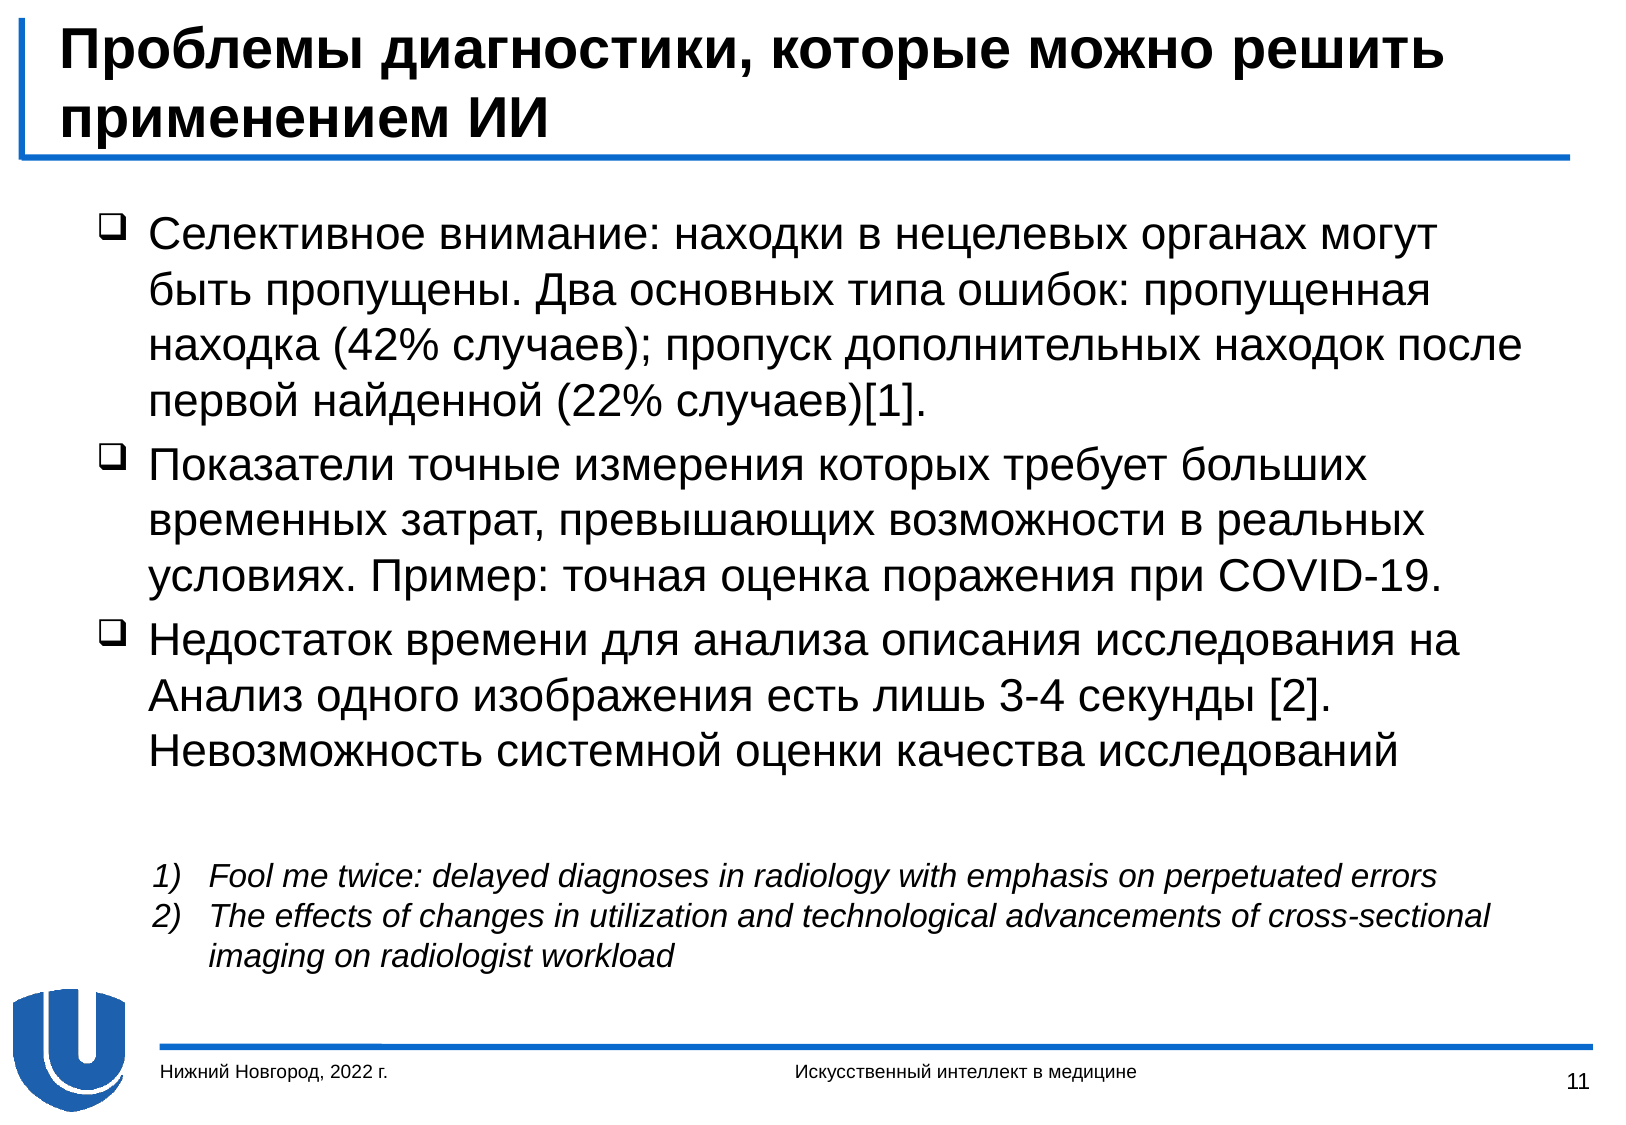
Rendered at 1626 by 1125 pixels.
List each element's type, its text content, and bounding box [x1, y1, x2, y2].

footer Искусственный интеллект в медицине [493, 1051, 1439, 1125]
list Селективное внимание: находки в нецелевых органах могут быть пропущены. Два основных типа ошибок: пропущенная находка (42% случаев); пропуск дополнительных находок после первой найденной (22% случаев)[1]. Показатели точные измерения которых требует больших временных затрат, превышающих возможности в реальных условиях. Пример: точная оценка поражения при COVID-19. Недостаток времени для анализа описания исследования на Анализ одного изображения есть лишь 3-4 секунды [2]. Невозможность системной оценки качества исследований [80, 196, 1544, 1012]
picture [13, 989, 125, 1112]
slide_number Нижний Новгород, 2022 г. [144, 1051, 482, 1125]
title Проблемы диагностики, которые можно решить применением ИИ [44, 33, 1536, 127]
text_box Fool me twice: delayed diagnoses in radiology with emphasis on perpetuated errors The effects of changes in utilization and technological advancements of cross-sectional imaging on radiologist workload [137, 846, 1589, 1022]
